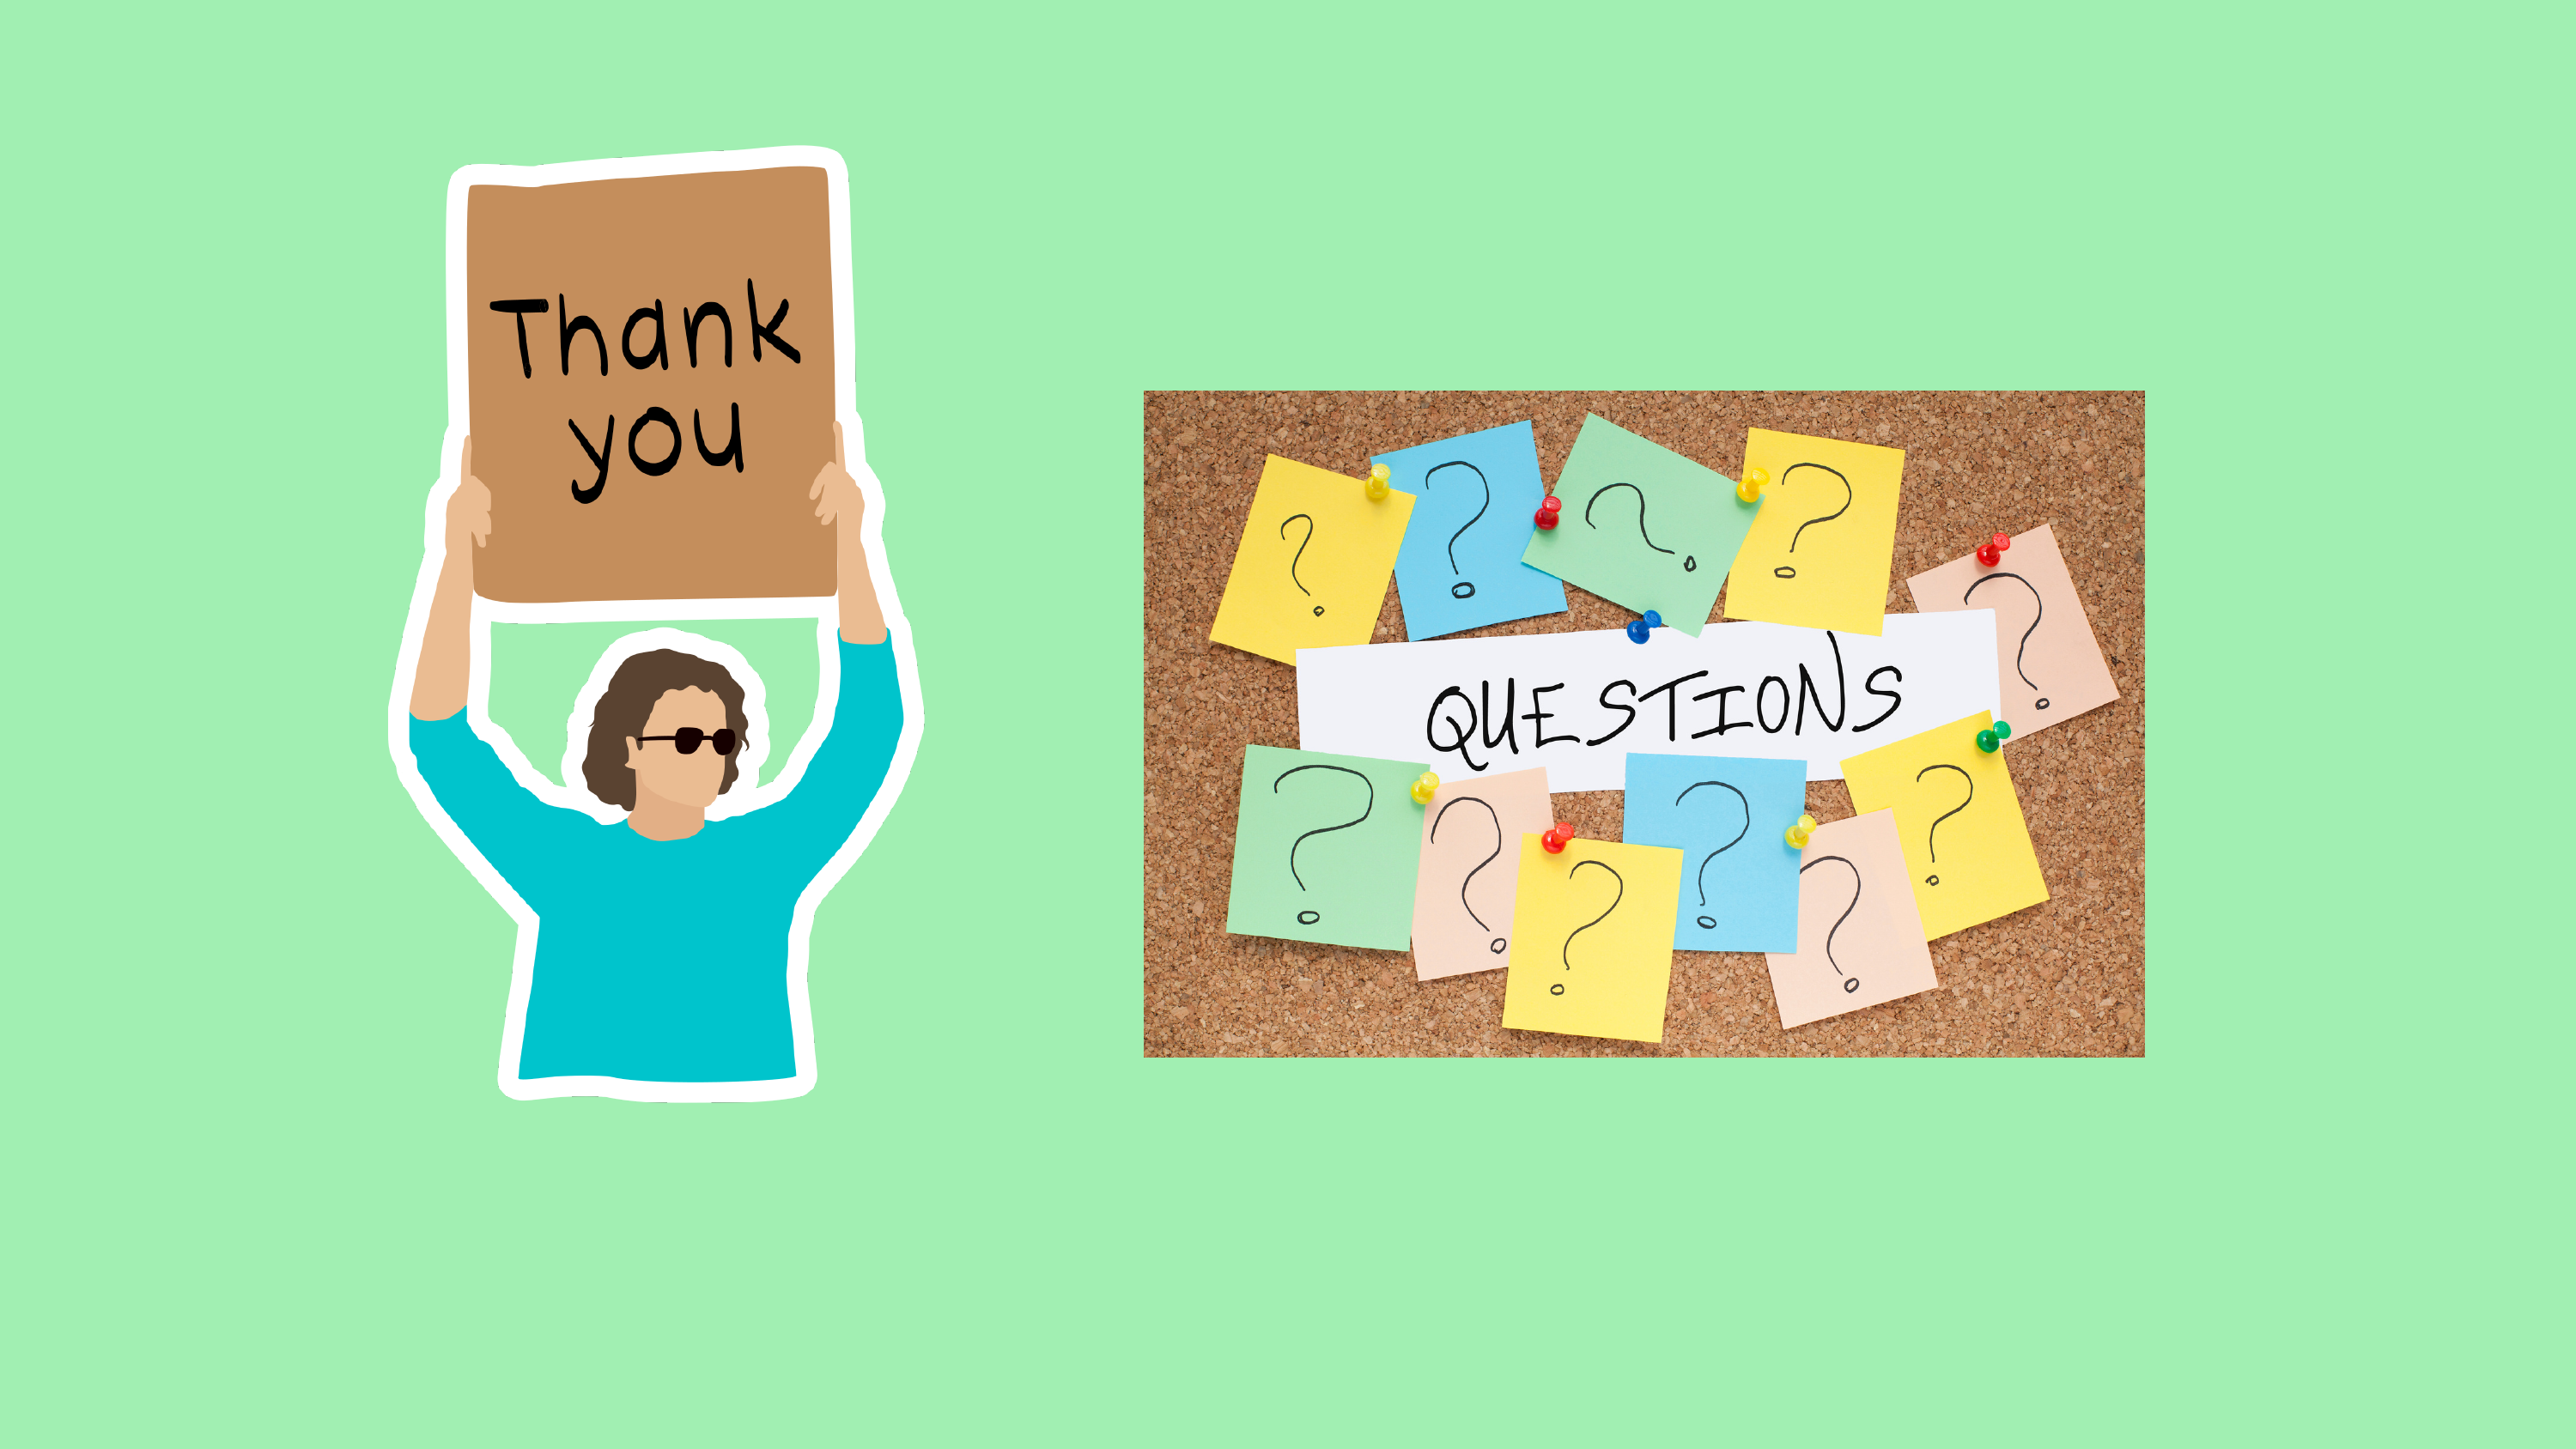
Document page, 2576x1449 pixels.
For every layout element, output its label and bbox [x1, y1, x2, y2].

picture [388, 144, 925, 1103]
picture [1144, 391, 2146, 1058]
